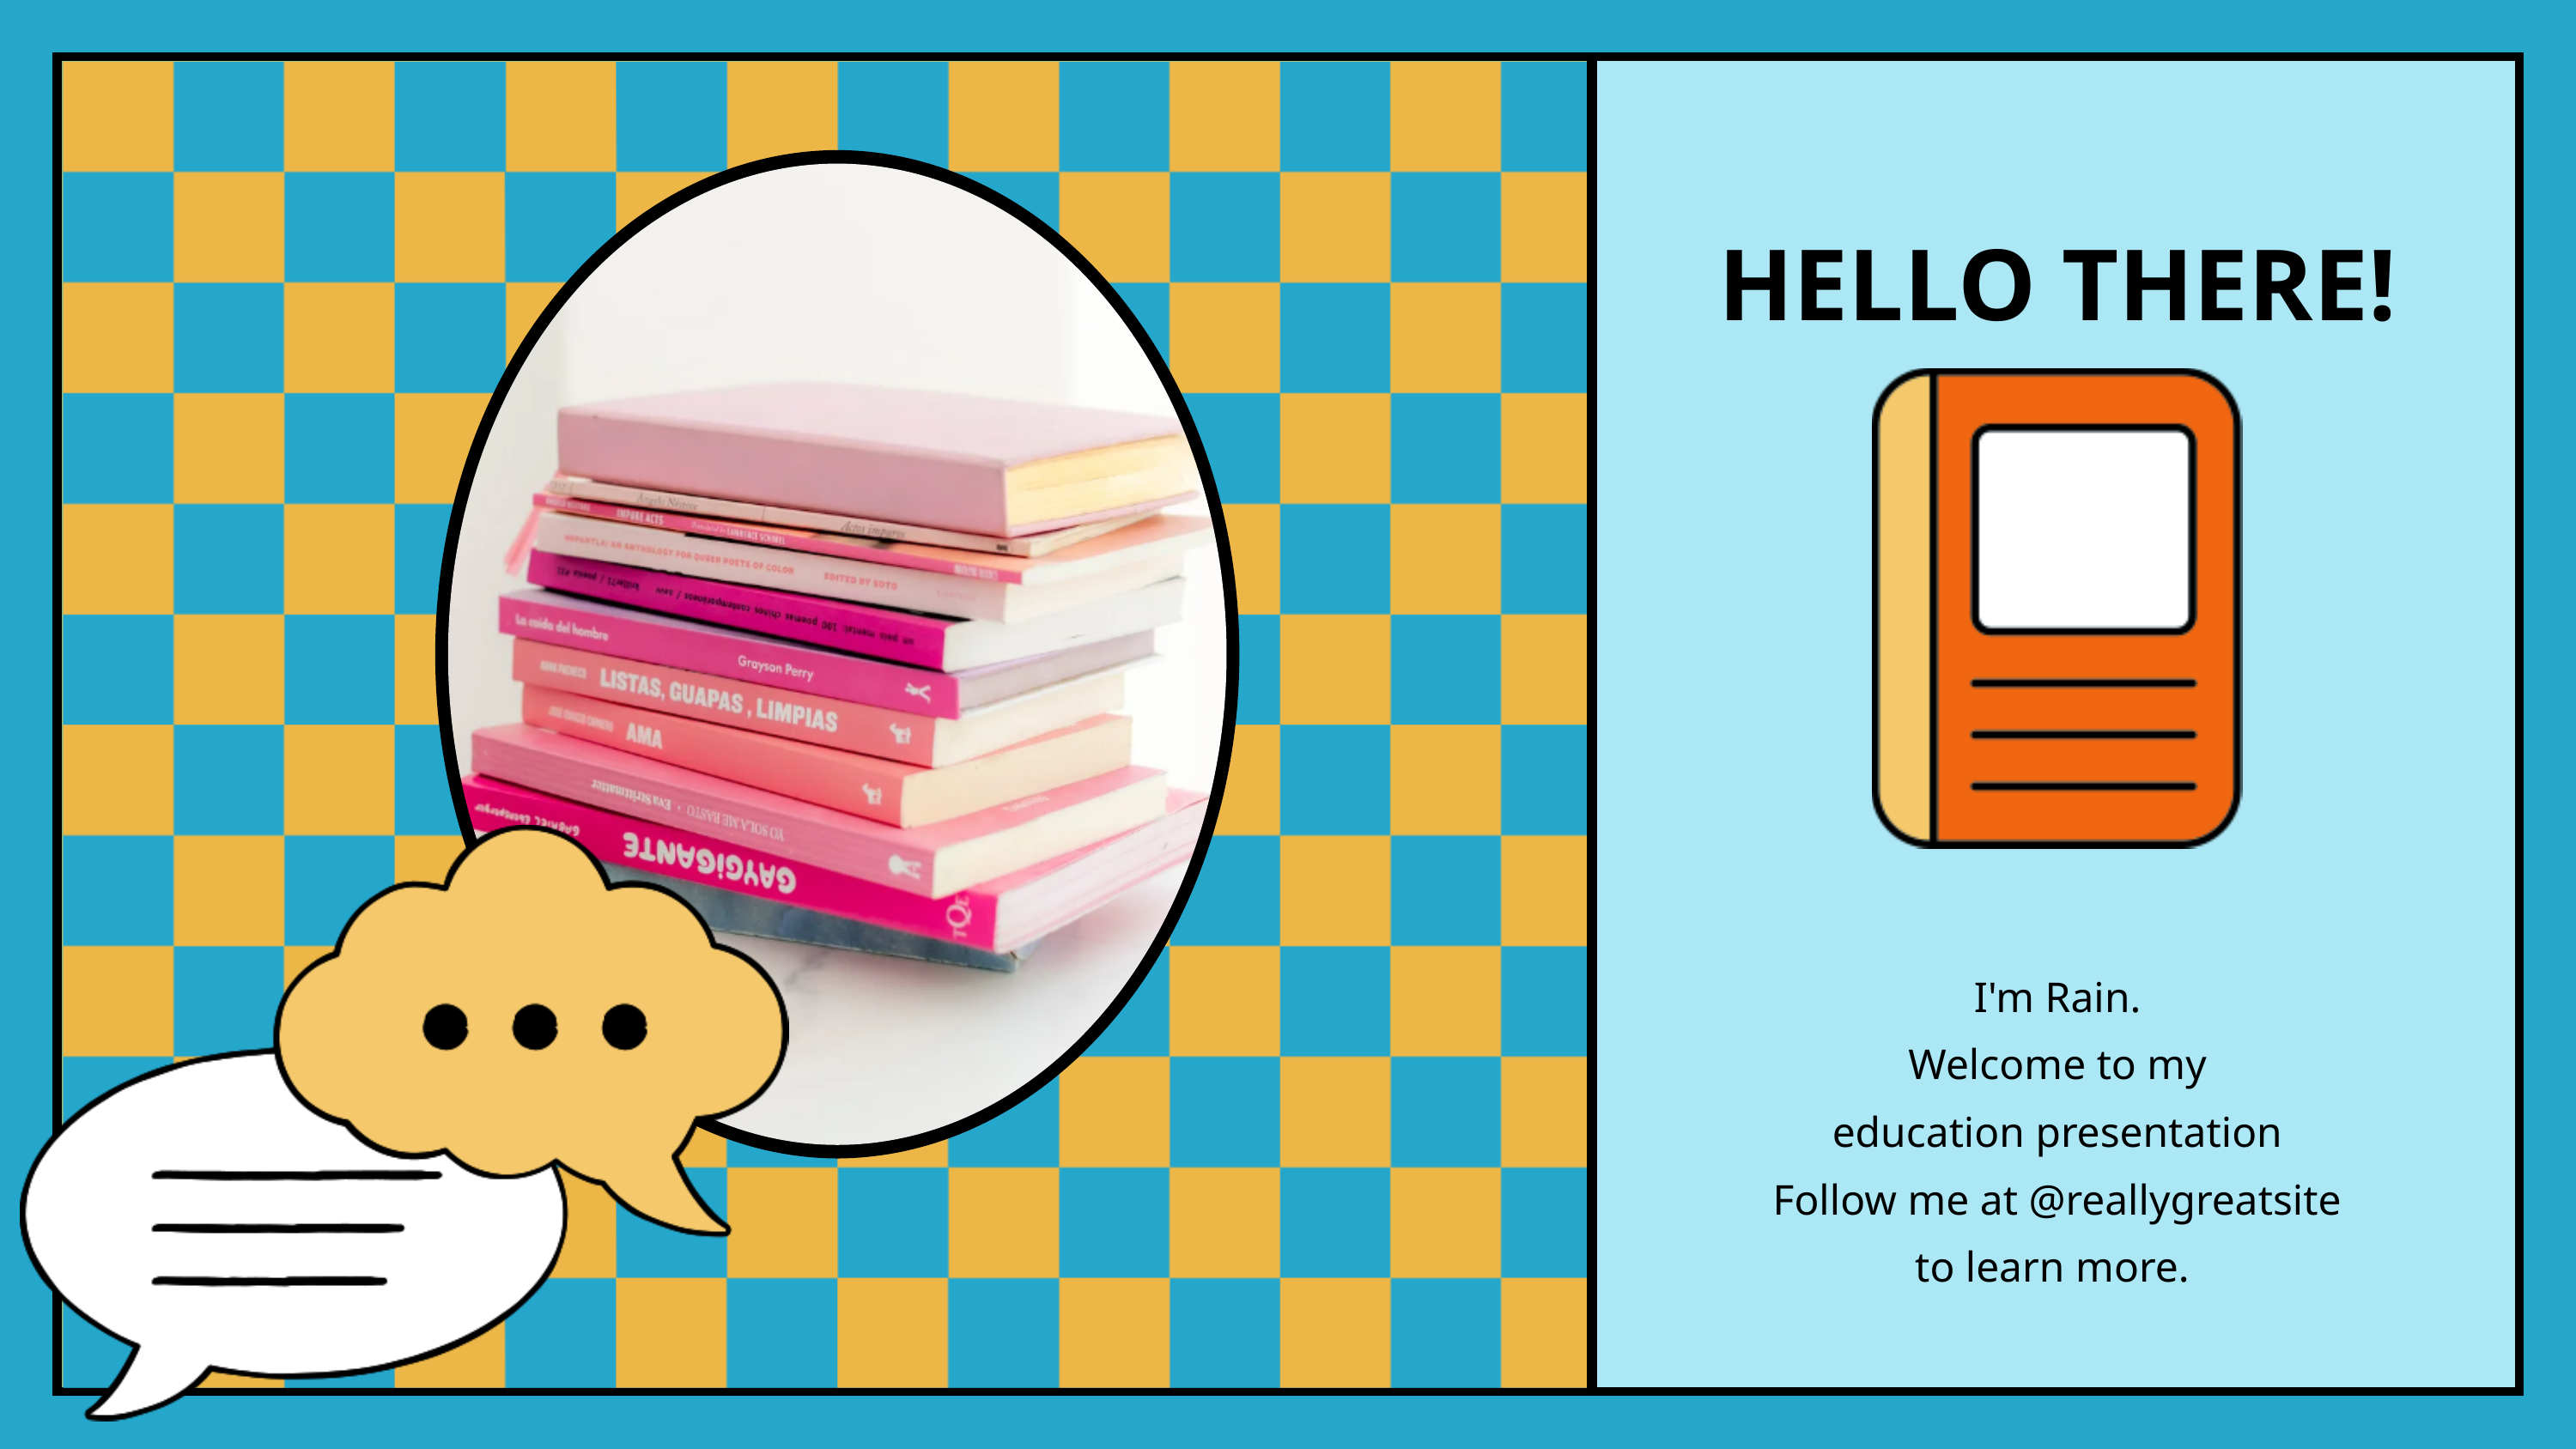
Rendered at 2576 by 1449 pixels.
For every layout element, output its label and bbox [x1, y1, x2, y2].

picture [20, 61, 1591, 1422]
text_box [434, 149, 1240, 1159]
text_box [61, 45, 1595, 60]
text_box [1595, 45, 2515, 1388]
picture [1872, 368, 2244, 850]
text_box [52, 37, 2524, 1397]
